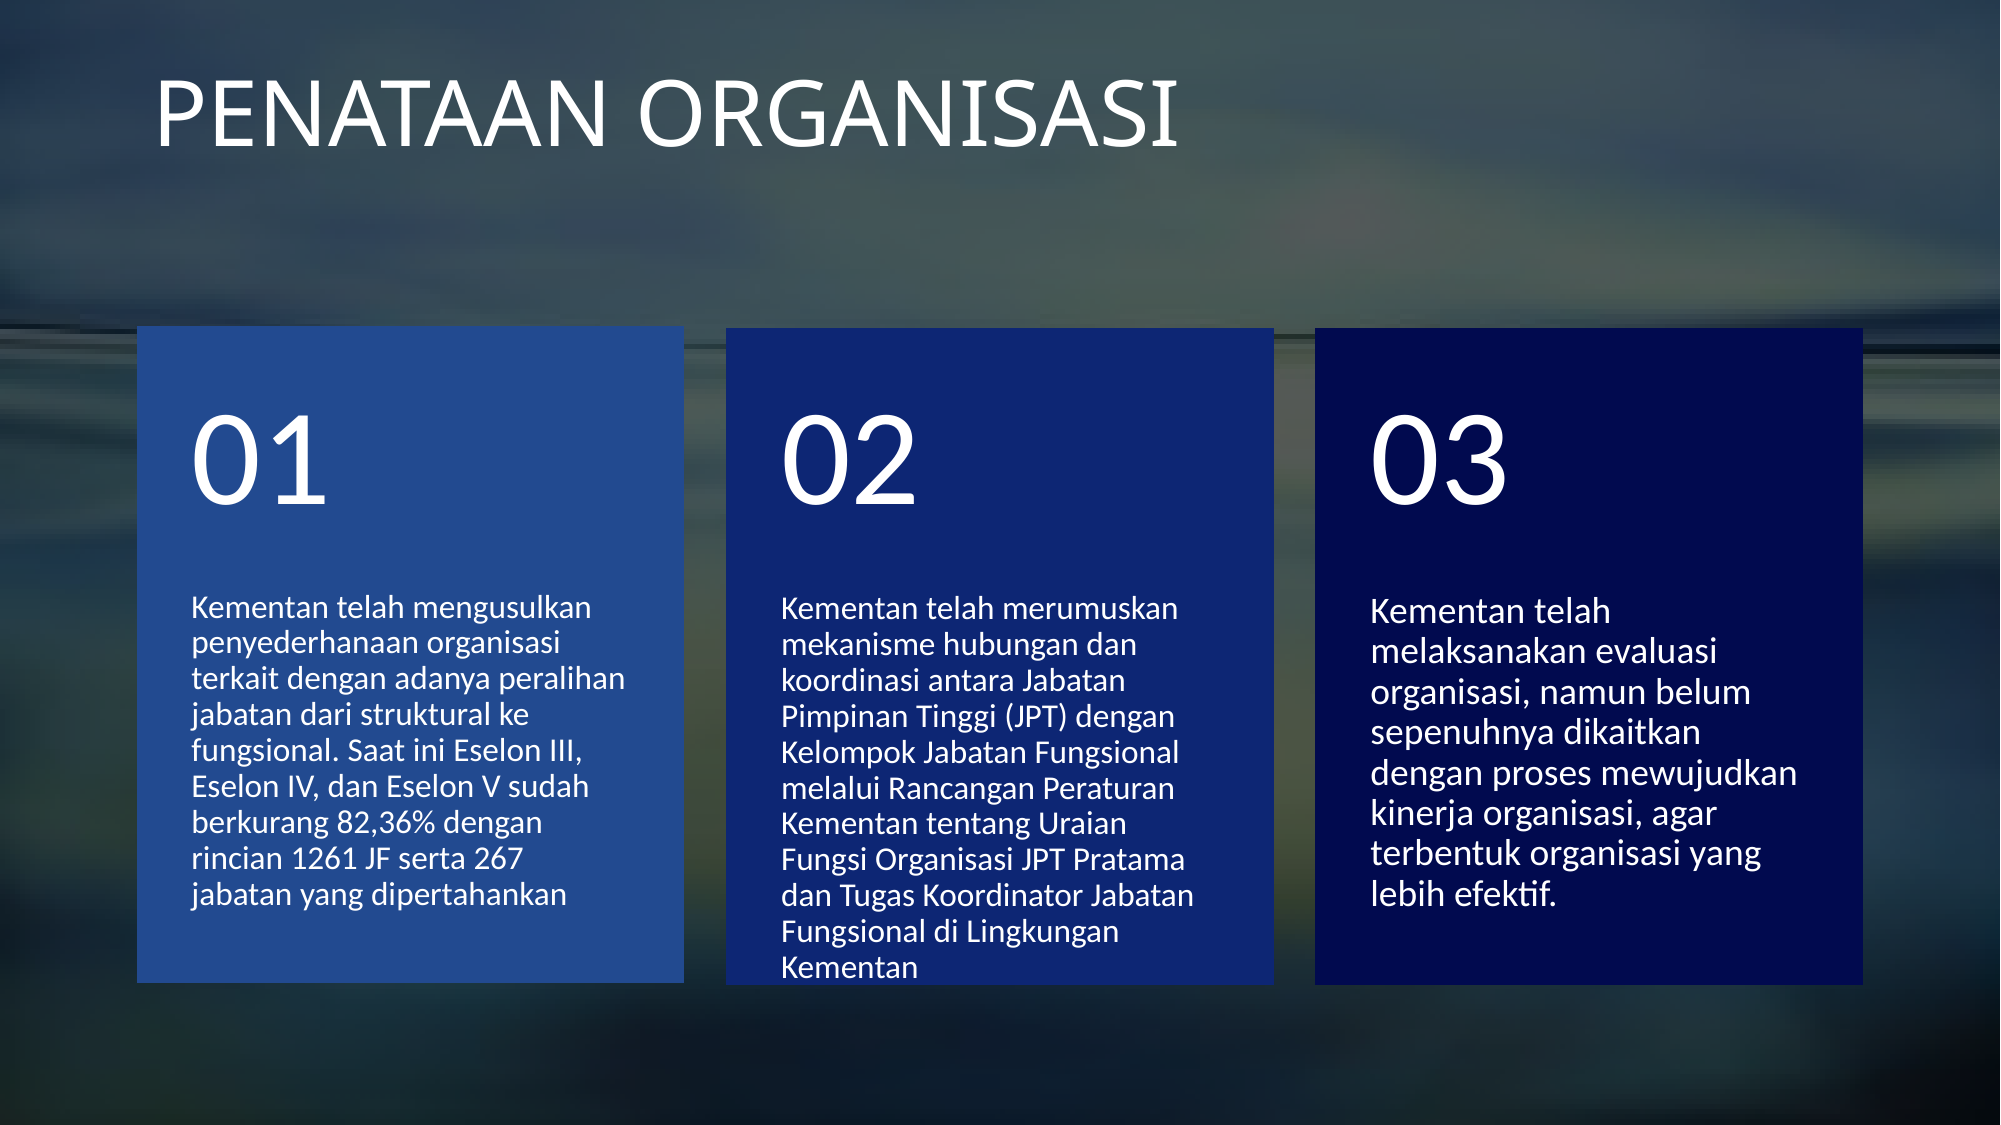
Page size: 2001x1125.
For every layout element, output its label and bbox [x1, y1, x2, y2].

list [137, 299, 1863, 1014]
picture [0, 0, 2000, 1125]
